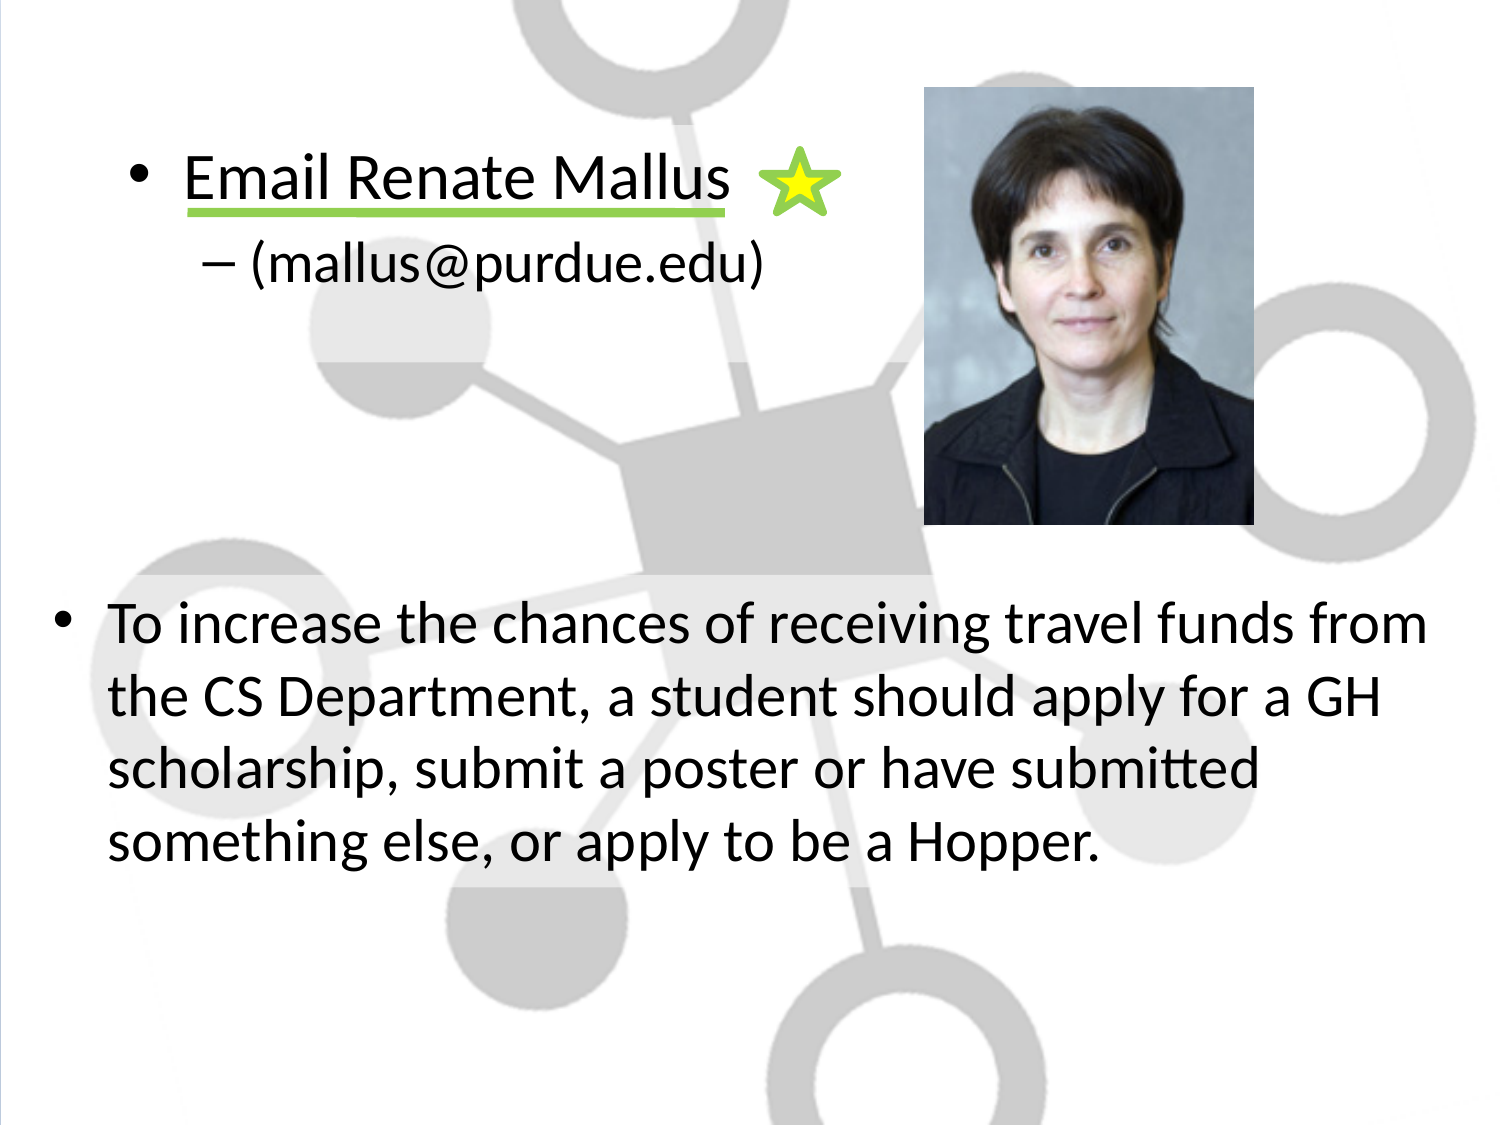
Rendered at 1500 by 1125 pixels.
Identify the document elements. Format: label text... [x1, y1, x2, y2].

text_box [760, 147, 840, 215]
text_box To increase the chances of receiving travel funds from the CS Department, a student should apply for a GH scholarship, submit a poster or have submitted something else, or apply to be a Hopper. [37, 574, 1463, 888]
list Email Renate Mallus (mallus@purdue.edu) [112, 125, 919, 363]
picture [0, 0, 1500, 1125]
